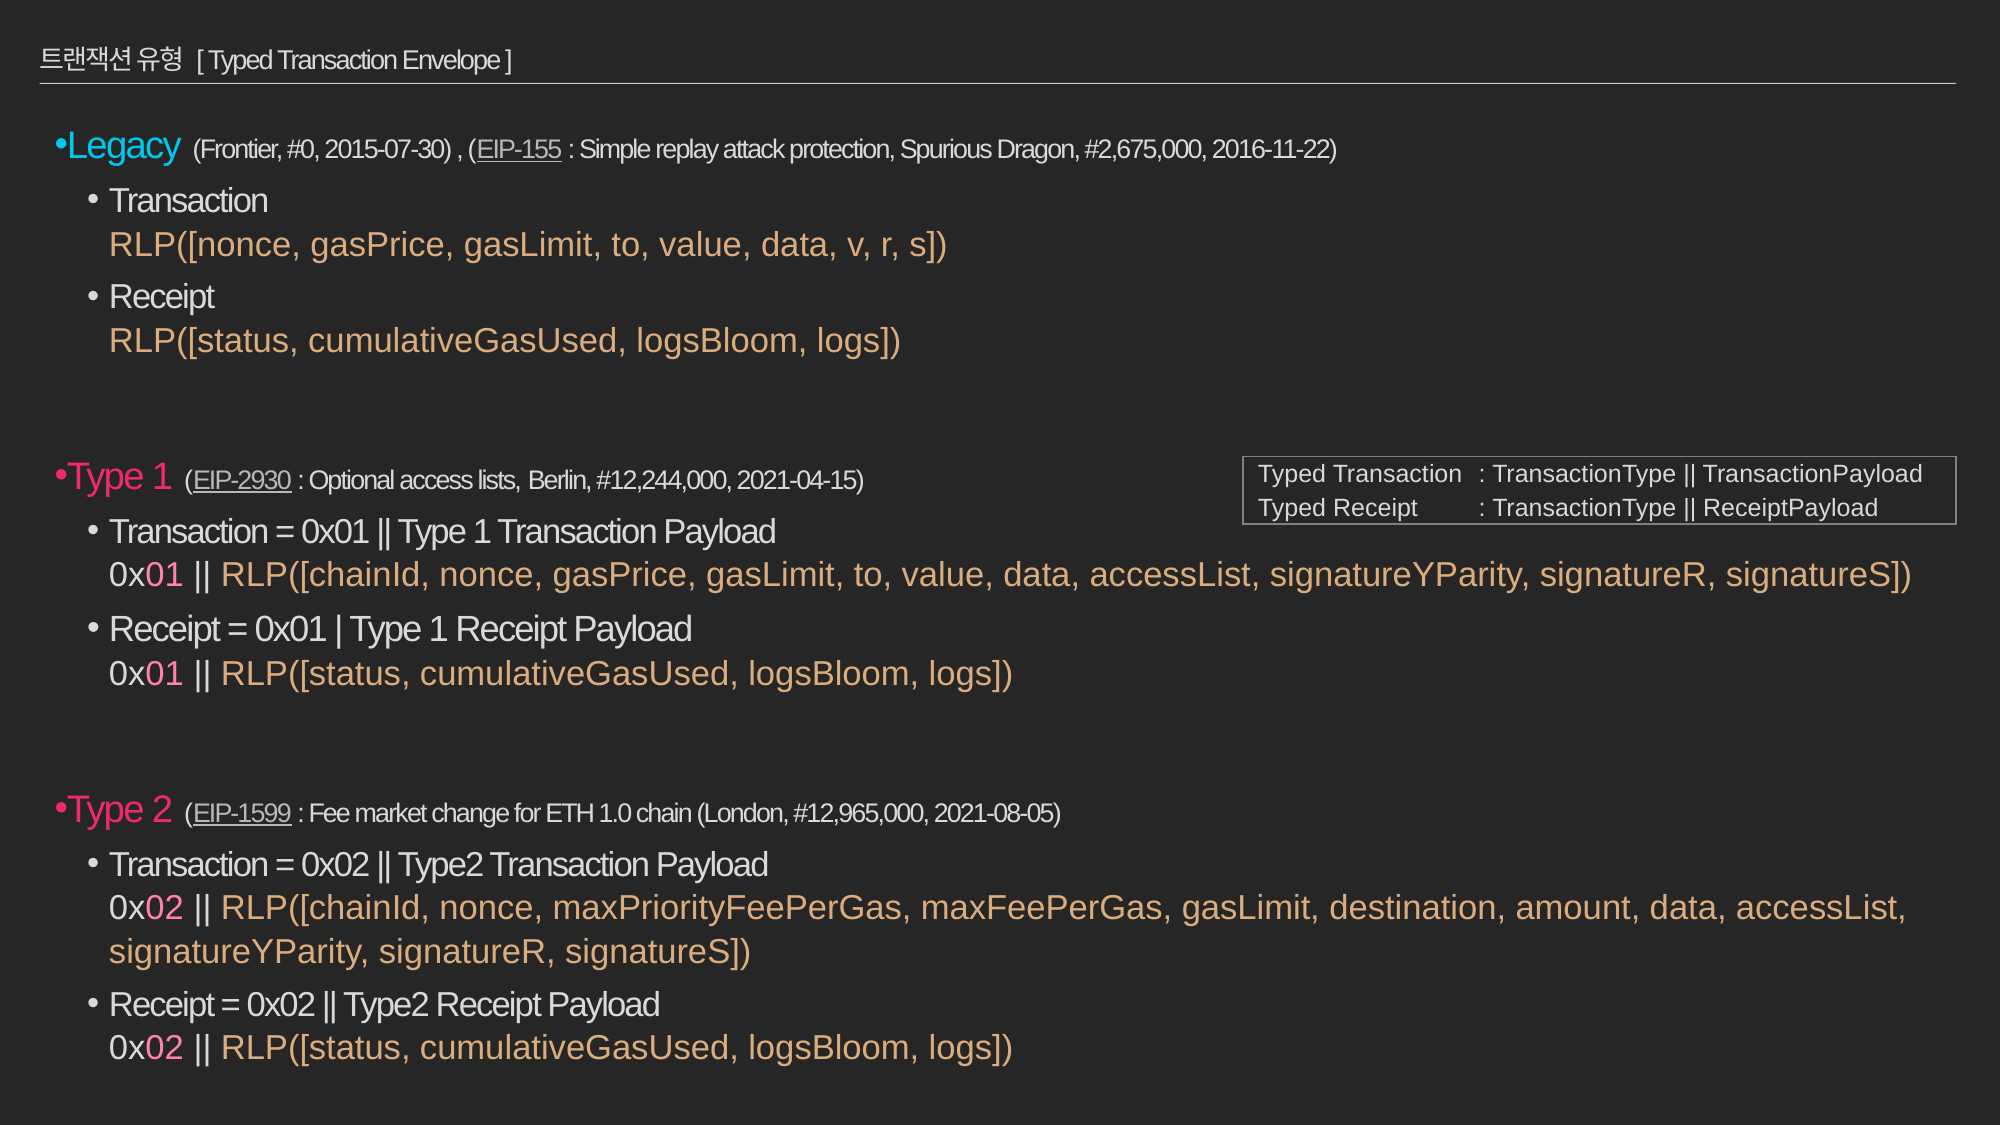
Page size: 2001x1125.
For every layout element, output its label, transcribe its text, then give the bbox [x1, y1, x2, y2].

table_cell Typed Receipt [1244, 490, 1479, 523]
title 트랜잭션 유형 [ Typed Transaction Envelope ] [39, 31, 1961, 84]
list Legacy (Frontier, #0, 2015-07-30) , (EIP-155 : Simple replay attack protection, Spurious Dragon, #2,675,000, 2016-11-22) Transaction RLP([nonce, gasPrice, gasLimit, to, value, data, v, r, s]) Receipt RLP([status, cumulativeGasUsed, logsBloom, logs]) Type 1 (EIP-2930 : Optional access lists, Berlin, #12,244,000, 2021-04-15) Transaction = 0x01 || Type 1 Transaction Payload 0x01 || RLP([chainId, nonce, gasPrice, gasLimit, to, value, data, accessList, signatureYParity, signatureR, signatureS]) Receipt = 0x01 | Type 1 Receipt Payload 0x01 || RLP([status, cumulativeGasUsed, logsBloom, logs]) Type 2 (EIP-1599 : Fee market change for ETH 1.0 chain (London, #12,965,000, 2021-08-05) Transaction = 0x02 || Type2 Transaction Payload 0x02 || RLP([chainId, nonce, maxPriorityFeePerGas, maxFeePerGas, gasLimit, destination, amount, data, accessList, signatureYParity, signatureR, signatureS]) Receipt = 0x02 || Type2 Receipt Payload 0x02 || RLP([status, cumulativeGasUsed, logsBloom, logs]) [39, 110, 1957, 1094]
table_header : TransactionType || TransactionPayload [1479, 457, 1955, 490]
table_header Typed Transaction [1244, 457, 1479, 490]
table_cell : TransactionType || ReceiptPayload [1479, 490, 1955, 523]
